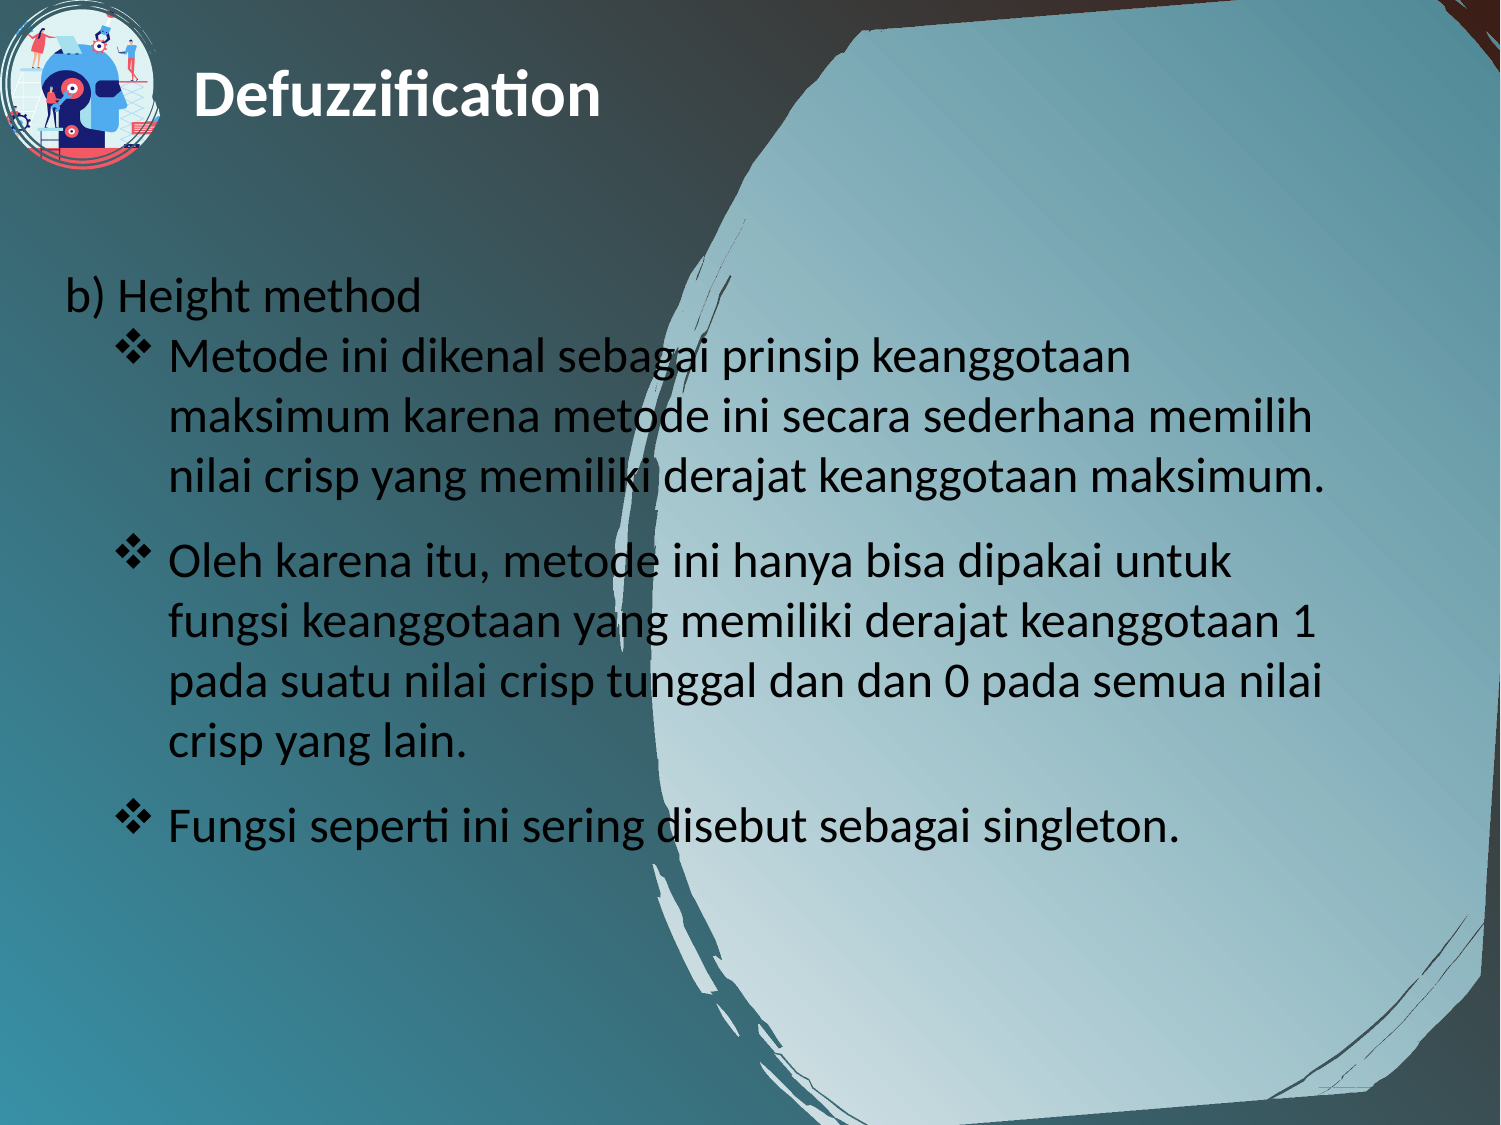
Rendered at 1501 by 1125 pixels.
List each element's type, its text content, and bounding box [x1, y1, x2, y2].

text_box b) Height method Metode ini dikenal sebagai prinsip keanggotaan maksimum karena metode ini secara sederhana memilih nilai crisp yang memiliki derajat keanggotaan maksimum. Oleh karena itu, metode ini hanya bisa dipakai untuk fungsi keanggotaan yang memiliki derajat keanggotaan 1 pada suatu nilai crisp tunggal dan dan 0 pada semua nilai crisp yang lain. Fungsi seperti ini sering disebut sebagai singleton. [50, 254, 1350, 860]
picture [0, 0, 161, 170]
title Defuzzification [193, 31, 1501, 130]
